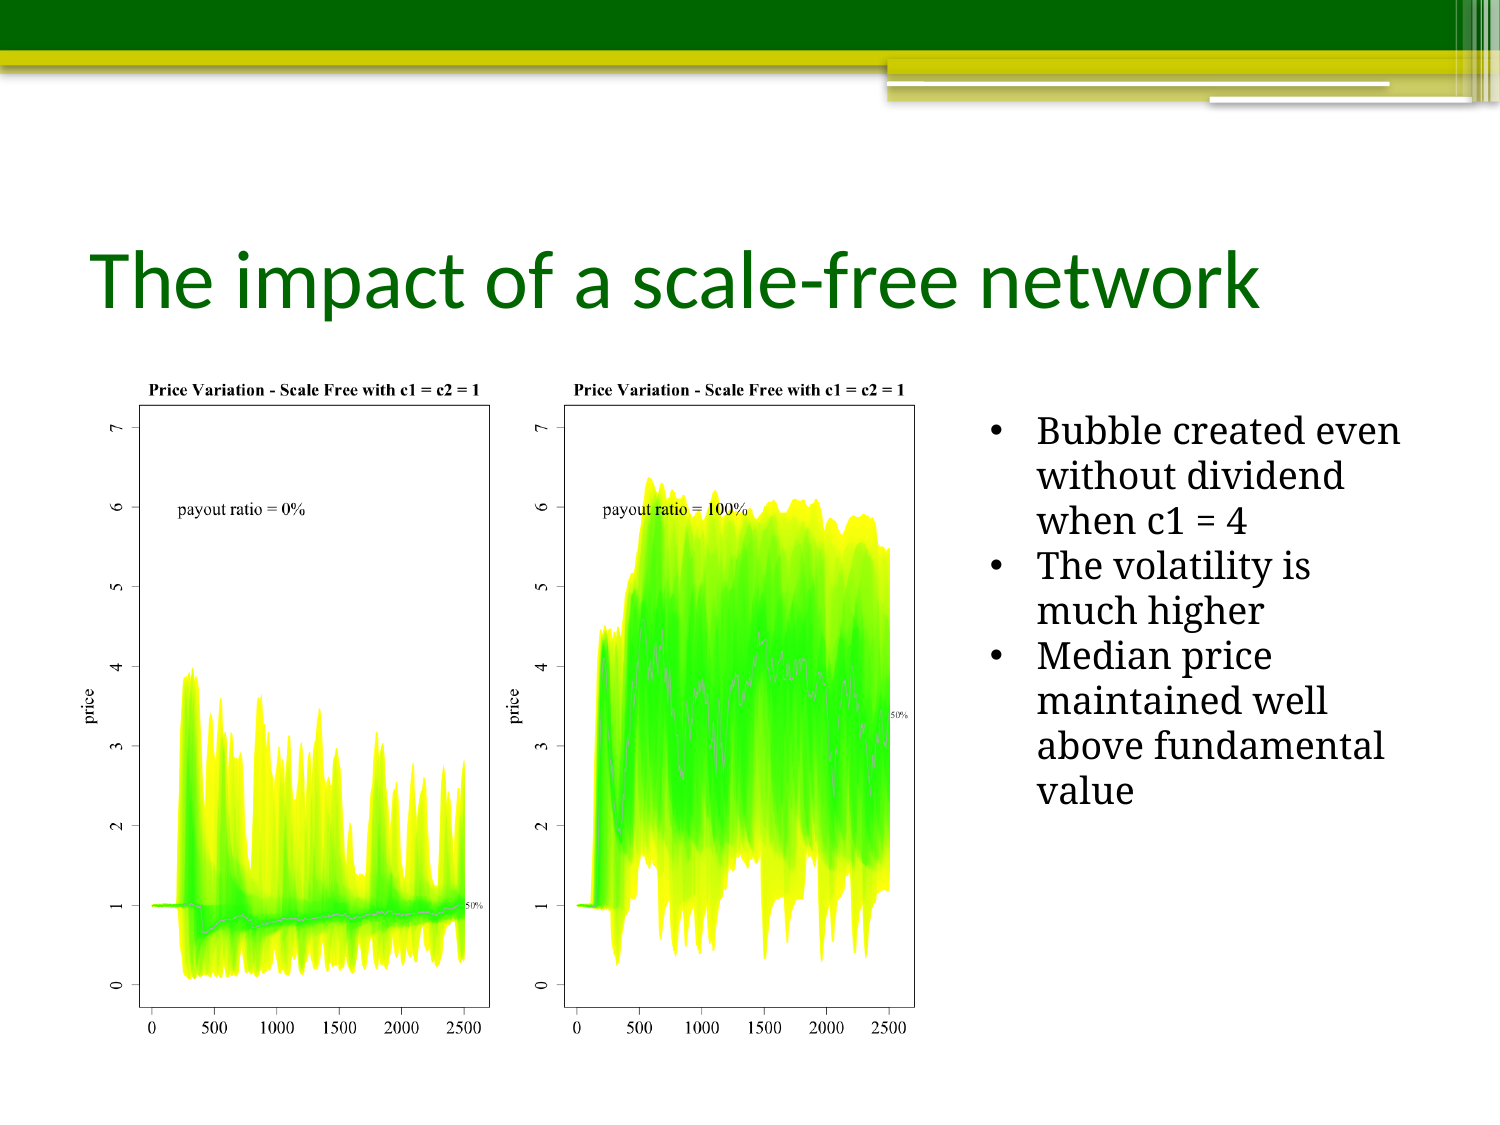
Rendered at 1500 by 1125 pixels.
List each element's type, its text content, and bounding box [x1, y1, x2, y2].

text_box Bubble created even without dividend when c1 = 4 The volatility is much higher Median price maintained well above fundamental value [974, 399, 1425, 865]
title The impact of a scale-free network [75, 187, 1425, 363]
picture [74, 373, 926, 1040]
